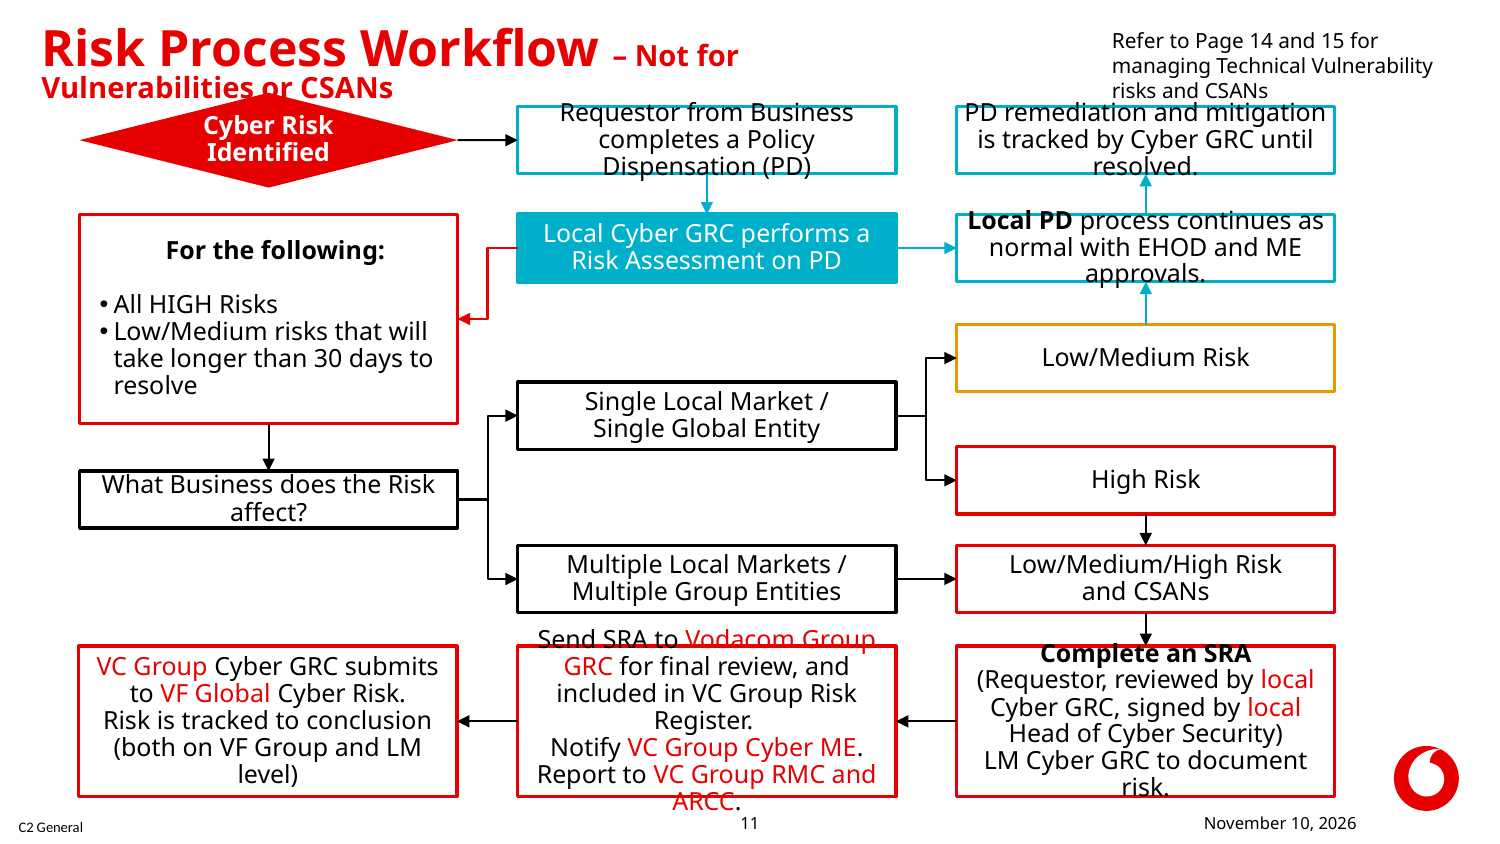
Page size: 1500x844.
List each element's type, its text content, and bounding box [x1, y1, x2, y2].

text_box Refer to Page 14 and 15 for managing Technical Vulnerability risks and CSANs [1097, 20, 1458, 111]
text_box High Risk [955, 445, 1337, 516]
text_box Local PD process continues as normal with EHOD and ME approvals. [955, 212, 1337, 284]
text_box PD remediation and mitigation is tracked by Cyber GRC until resolved. [955, 104, 1337, 176]
text_box Multiple Local Markets / Multiple Group Entities [516, 543, 898, 615]
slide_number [1006, 796, 1357, 836]
text_box Complete an SRA (Requestor, reviewed by local Cyber GRC, signed by local Head of Cyber Security) LM Cyber GRC to document risk. [955, 644, 1337, 799]
text_box What Business does the Risk affect? [77, 469, 452, 530]
text_box Low/Medium Risk [955, 322, 1337, 394]
text_box Low/Medium/High Risk and CSANs [955, 543, 1337, 615]
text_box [457, 499, 518, 580]
text_box Requestor from Business completes a Policy Dispensation (PD) [516, 104, 898, 176]
text_box Send SRA to Vodacom Group GRC for final review, and included in VC Group Risk Register. Notify VC Group Cyber ME. Report to VC Group RMC and ARCC. [516, 644, 898, 799]
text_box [895, 415, 957, 481]
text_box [895, 357, 957, 415]
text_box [457, 247, 518, 320]
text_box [457, 415, 518, 498]
text_box Cyber Risk Identified [77, 90, 459, 190]
title Risk Process Workflow – Not for Vulnerabilities or CSANs [41, 27, 957, 86]
text_box Local Cyber GRC performs a Risk Assessment on PD [516, 212, 898, 284]
text_box VC Group Cyber GRC submits to VF Global Cyber Risk. Risk is tracked to conclusion (both on VF Group and LM level) [77, 644, 459, 799]
slide_number 11 [716, 799, 784, 836]
text_box For the following: All HIGH Risks Low/Medium risks that will take longer than 30 days to resolve [77, 212, 460, 426]
text_box Single Local Market / Single Global Entity [516, 380, 890, 451]
